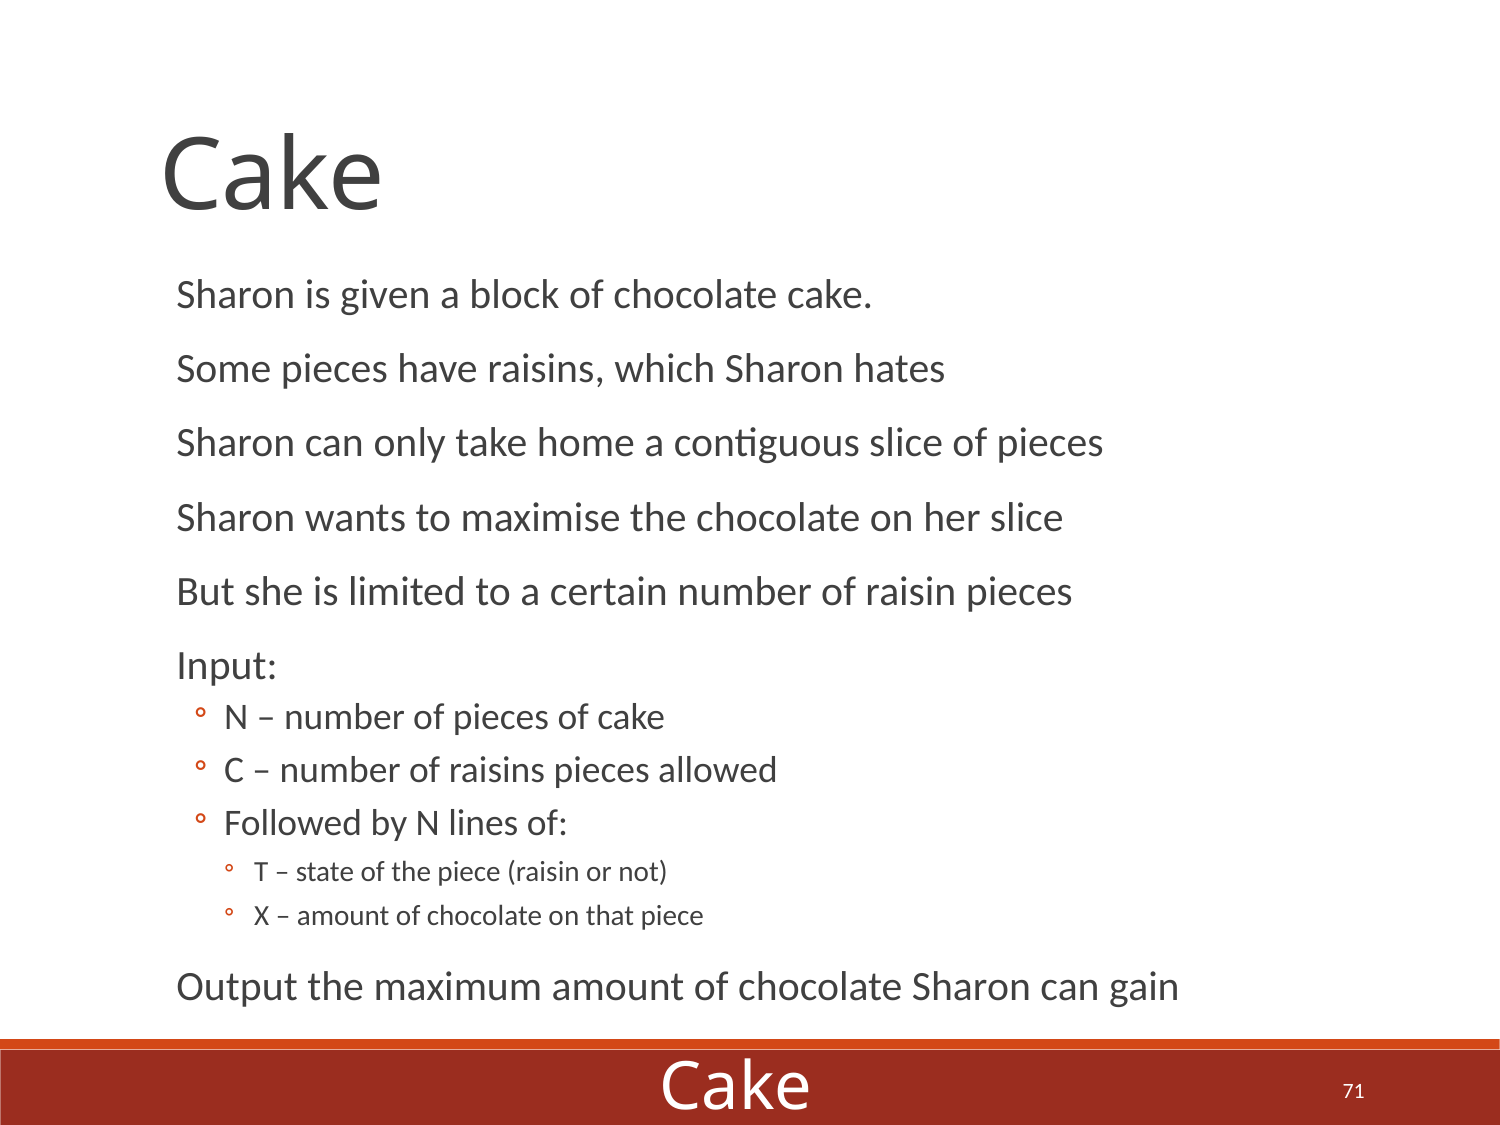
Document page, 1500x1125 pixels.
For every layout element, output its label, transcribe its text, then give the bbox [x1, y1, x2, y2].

title Cake [144, 0, 1382, 238]
list Sharon is given a block of chocolate cake. Some pieces have raisins, which Sharon hates Sharon can only take home a contiguous slice of pieces Sharon wants to maximise the chocolate on her slice But she is limited to a certain number of raisin pieces Input: N – number of pieces of cake C – number of raisins pieces allowed Followed by N lines of: T – state of the piece (raisin or not) X – amount of chocolate on that piece Output the maximum amount of chocolate Sharon can gain [161, 264, 1500, 1081]
text_box Cake [417, 1035, 1055, 1125]
slide_number 71 [1218, 1059, 1380, 1120]
